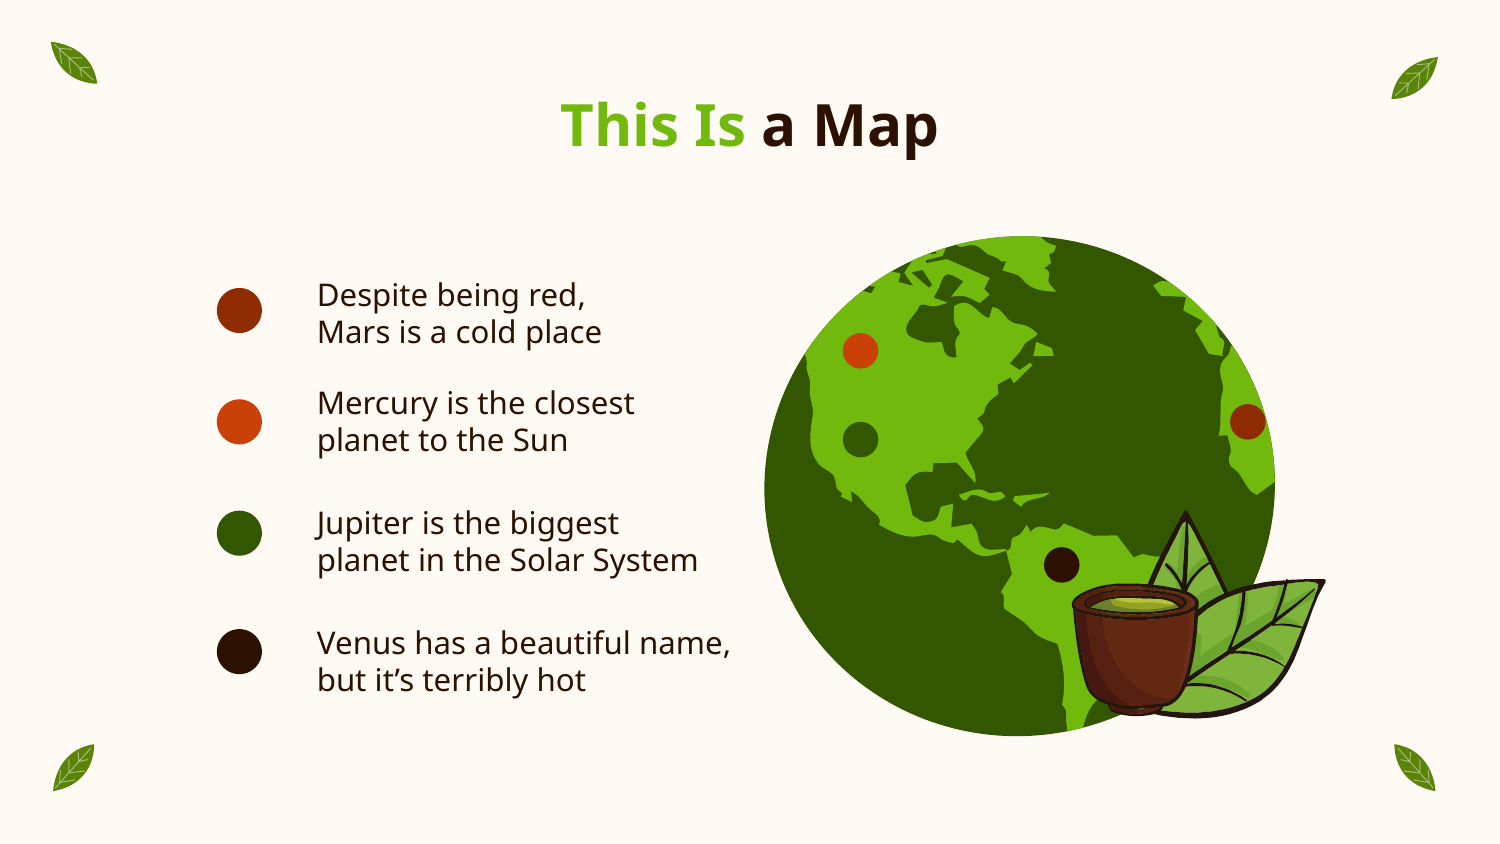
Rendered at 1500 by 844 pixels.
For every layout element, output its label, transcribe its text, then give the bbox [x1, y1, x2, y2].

text_box [216, 399, 262, 445]
text_box [216, 510, 262, 556]
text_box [1071, 583, 1200, 717]
text_box [764, 363, 799, 615]
subtitle Despite being red, Mars is a cold place [301, 260, 751, 347]
subtitle Mercury is the closest planet to the Sun [301, 368, 751, 455]
title This Is a Map [51, 72, 1449, 167]
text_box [804, 235, 1276, 732]
text_box [216, 629, 262, 675]
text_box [1128, 510, 1326, 719]
text_box [216, 288, 262, 334]
subtitle Venus has a beautiful name, but it’s terribly hot [301, 608, 751, 696]
subtitle Jupiter is the biggest planet in the Solar System [301, 488, 751, 575]
